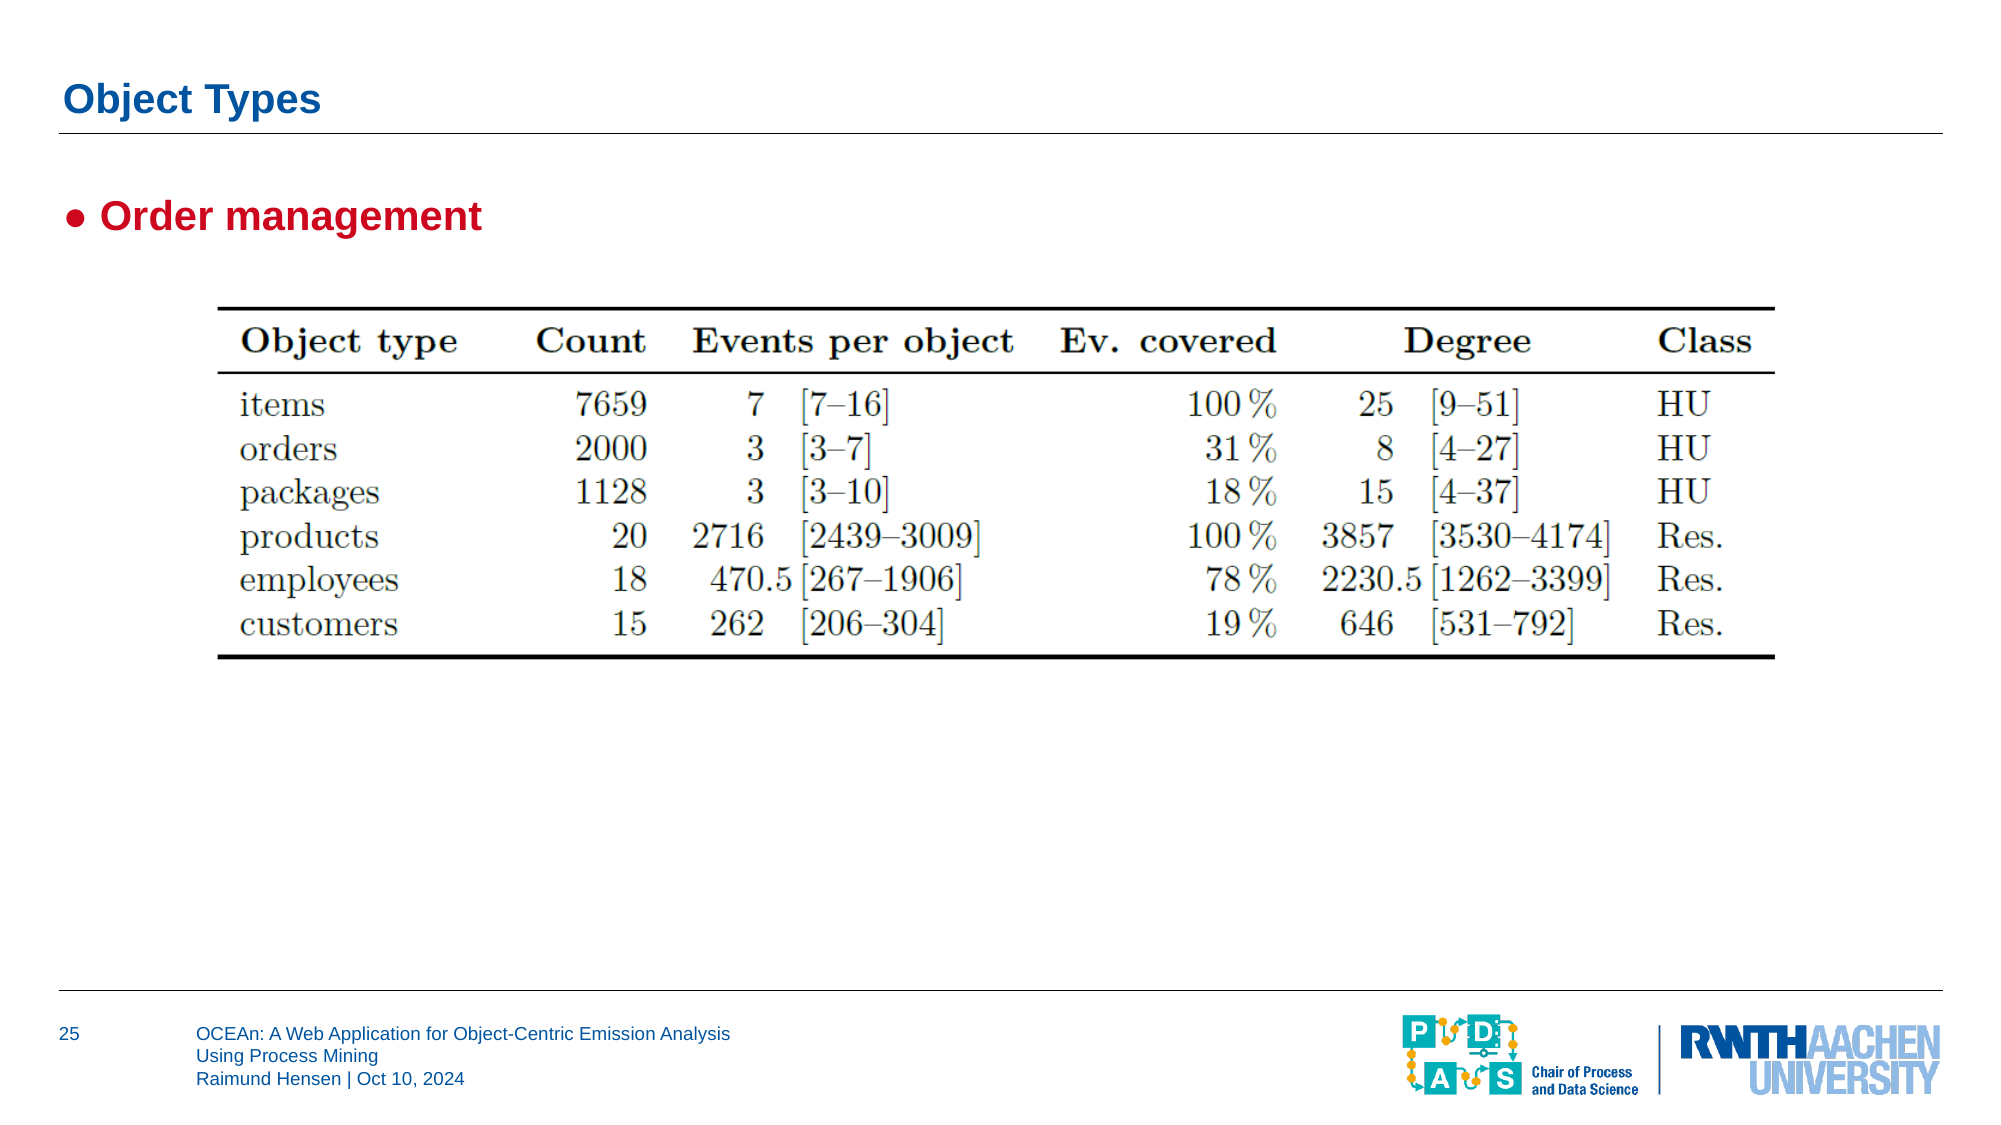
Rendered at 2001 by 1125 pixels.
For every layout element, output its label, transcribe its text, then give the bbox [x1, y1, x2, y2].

title Object Types [63, 33, 1947, 123]
list ● Order management [63, 188, 1947, 231]
picture [1381, 990, 1961, 1125]
picture [201, 289, 1799, 681]
